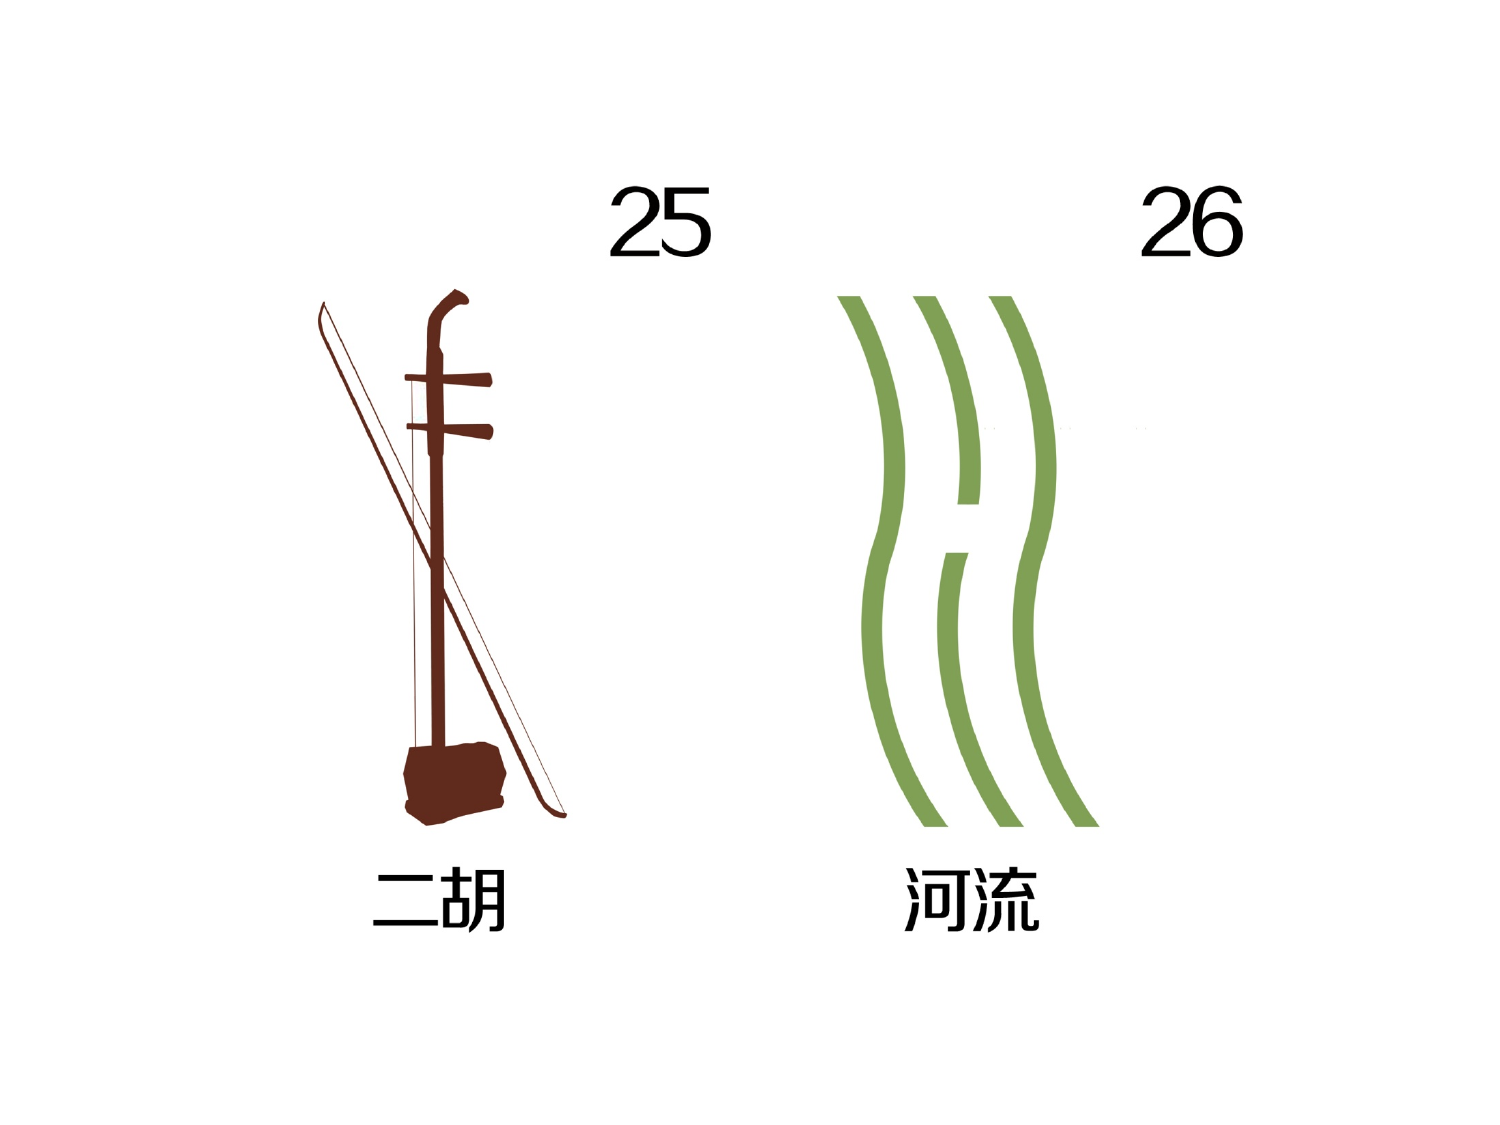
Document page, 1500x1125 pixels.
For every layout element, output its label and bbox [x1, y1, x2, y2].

picture [135, 157, 1270, 968]
